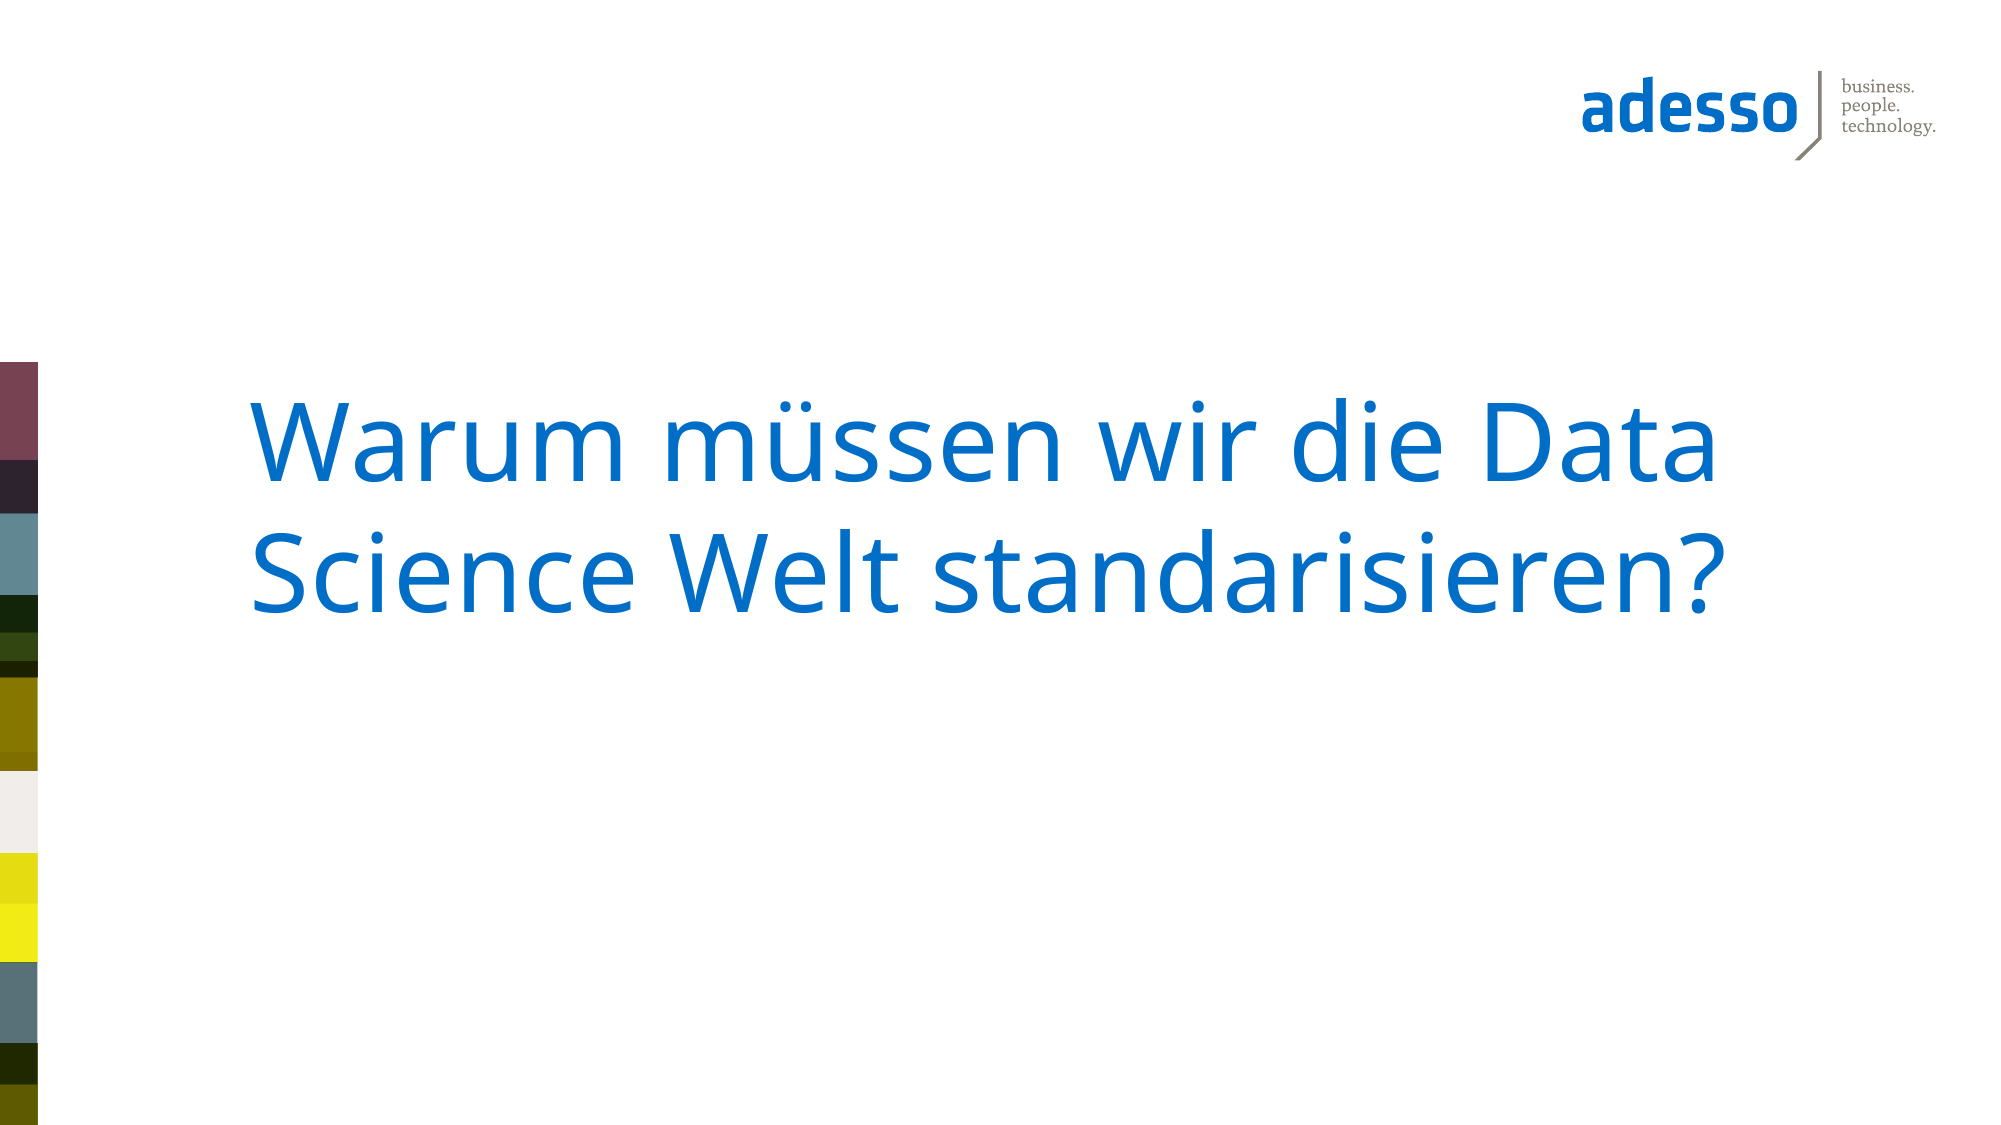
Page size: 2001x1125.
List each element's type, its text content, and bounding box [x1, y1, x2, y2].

title Warum müssen wir die Data Science Welt standarisieren? [249, 366, 1750, 759]
